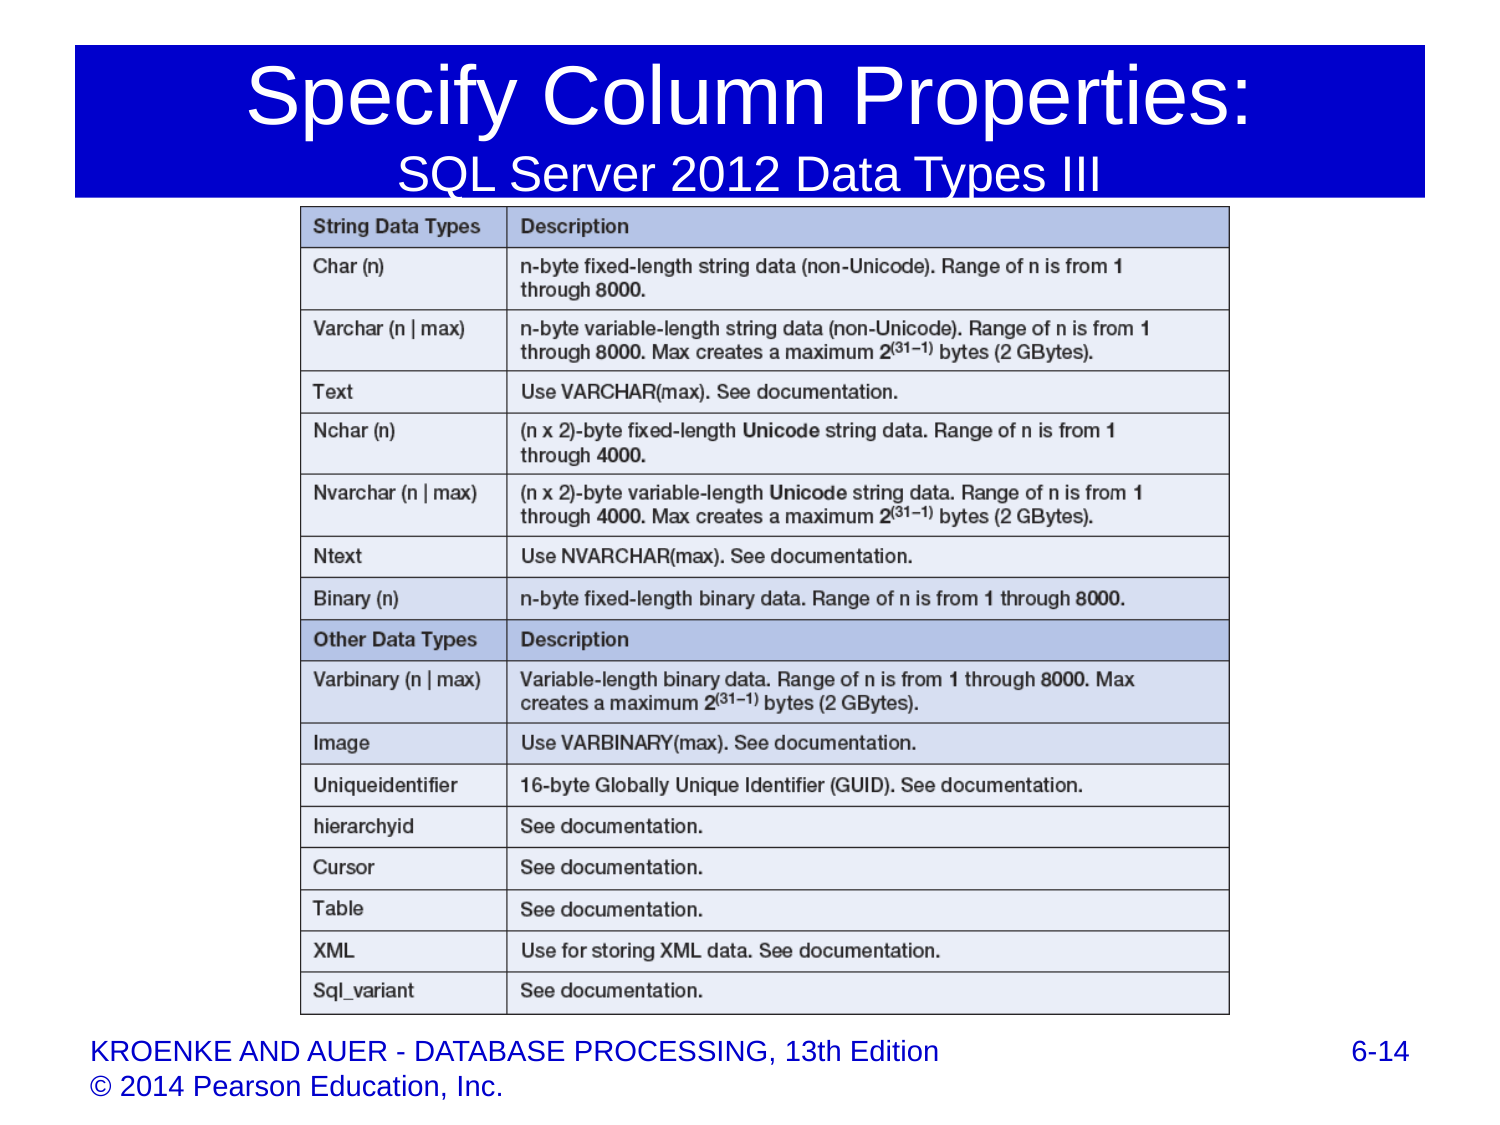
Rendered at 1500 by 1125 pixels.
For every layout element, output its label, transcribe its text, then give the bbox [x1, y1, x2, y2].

title Specify Column Properties: SQL Server 2012 Data Types III [75, 45, 1425, 198]
footer KROENKE AND AUER - DATABASE PROCESSING, 13th Edition © 2014 Pearson Education, Inc. [74, 1024, 976, 1104]
picture [299, 206, 1230, 1015]
slide_number 6-14 [1074, 1024, 1426, 1103]
